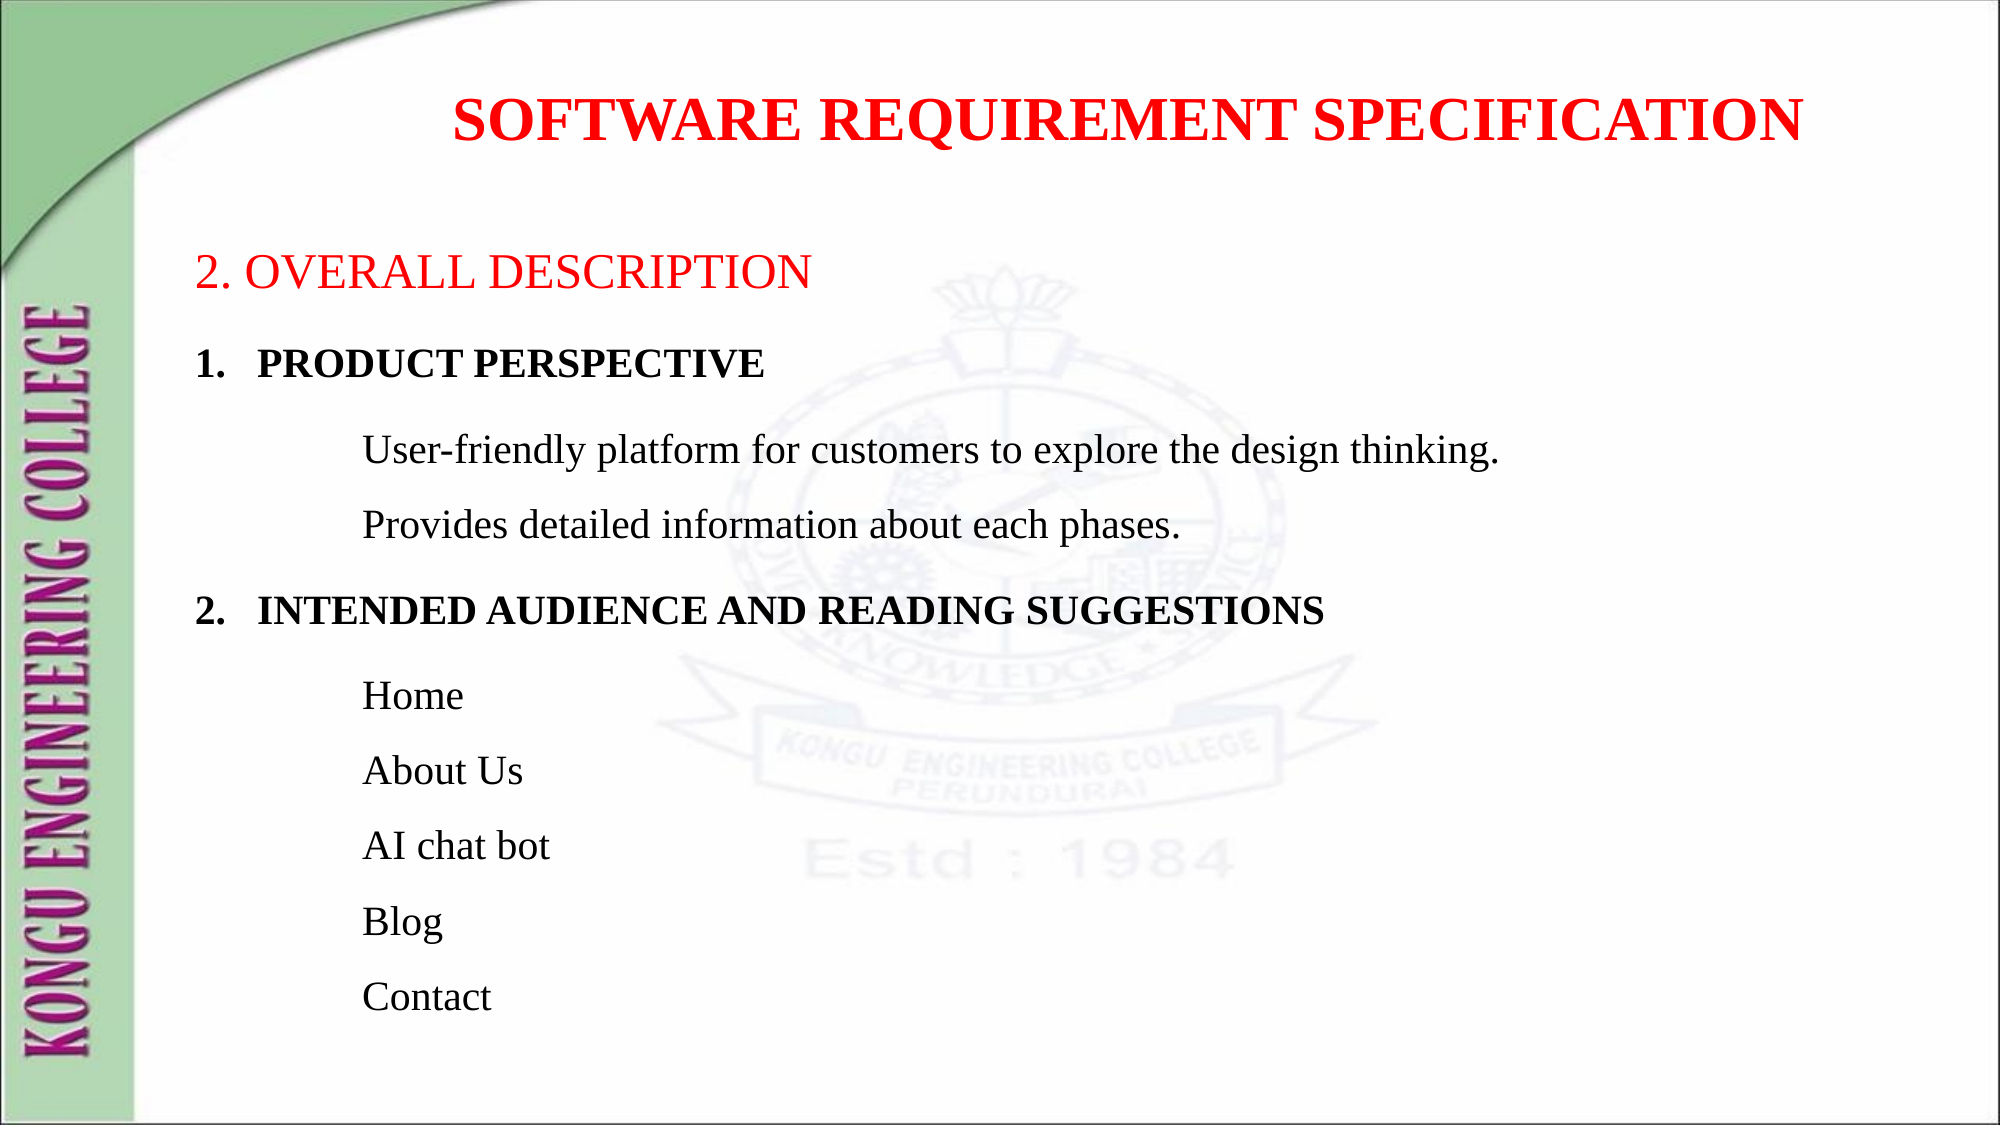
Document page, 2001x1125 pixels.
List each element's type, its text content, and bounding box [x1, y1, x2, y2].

title SOFTWARE REQUIREMENT SPECIFICATION [213, 57, 1825, 266]
text_box OVERALL DESCRIPTION PRODUCT PERSPECTIVE User-friendly platform for customers to explore the design thinking. Provides detailed information about each phases. INTENDED AUDIENCE AND READING SUGGESTIONS Home About Us AI chat bot Blog Contact [192, 236, 1763, 1019]
picture [0, 0, 2000, 1125]
